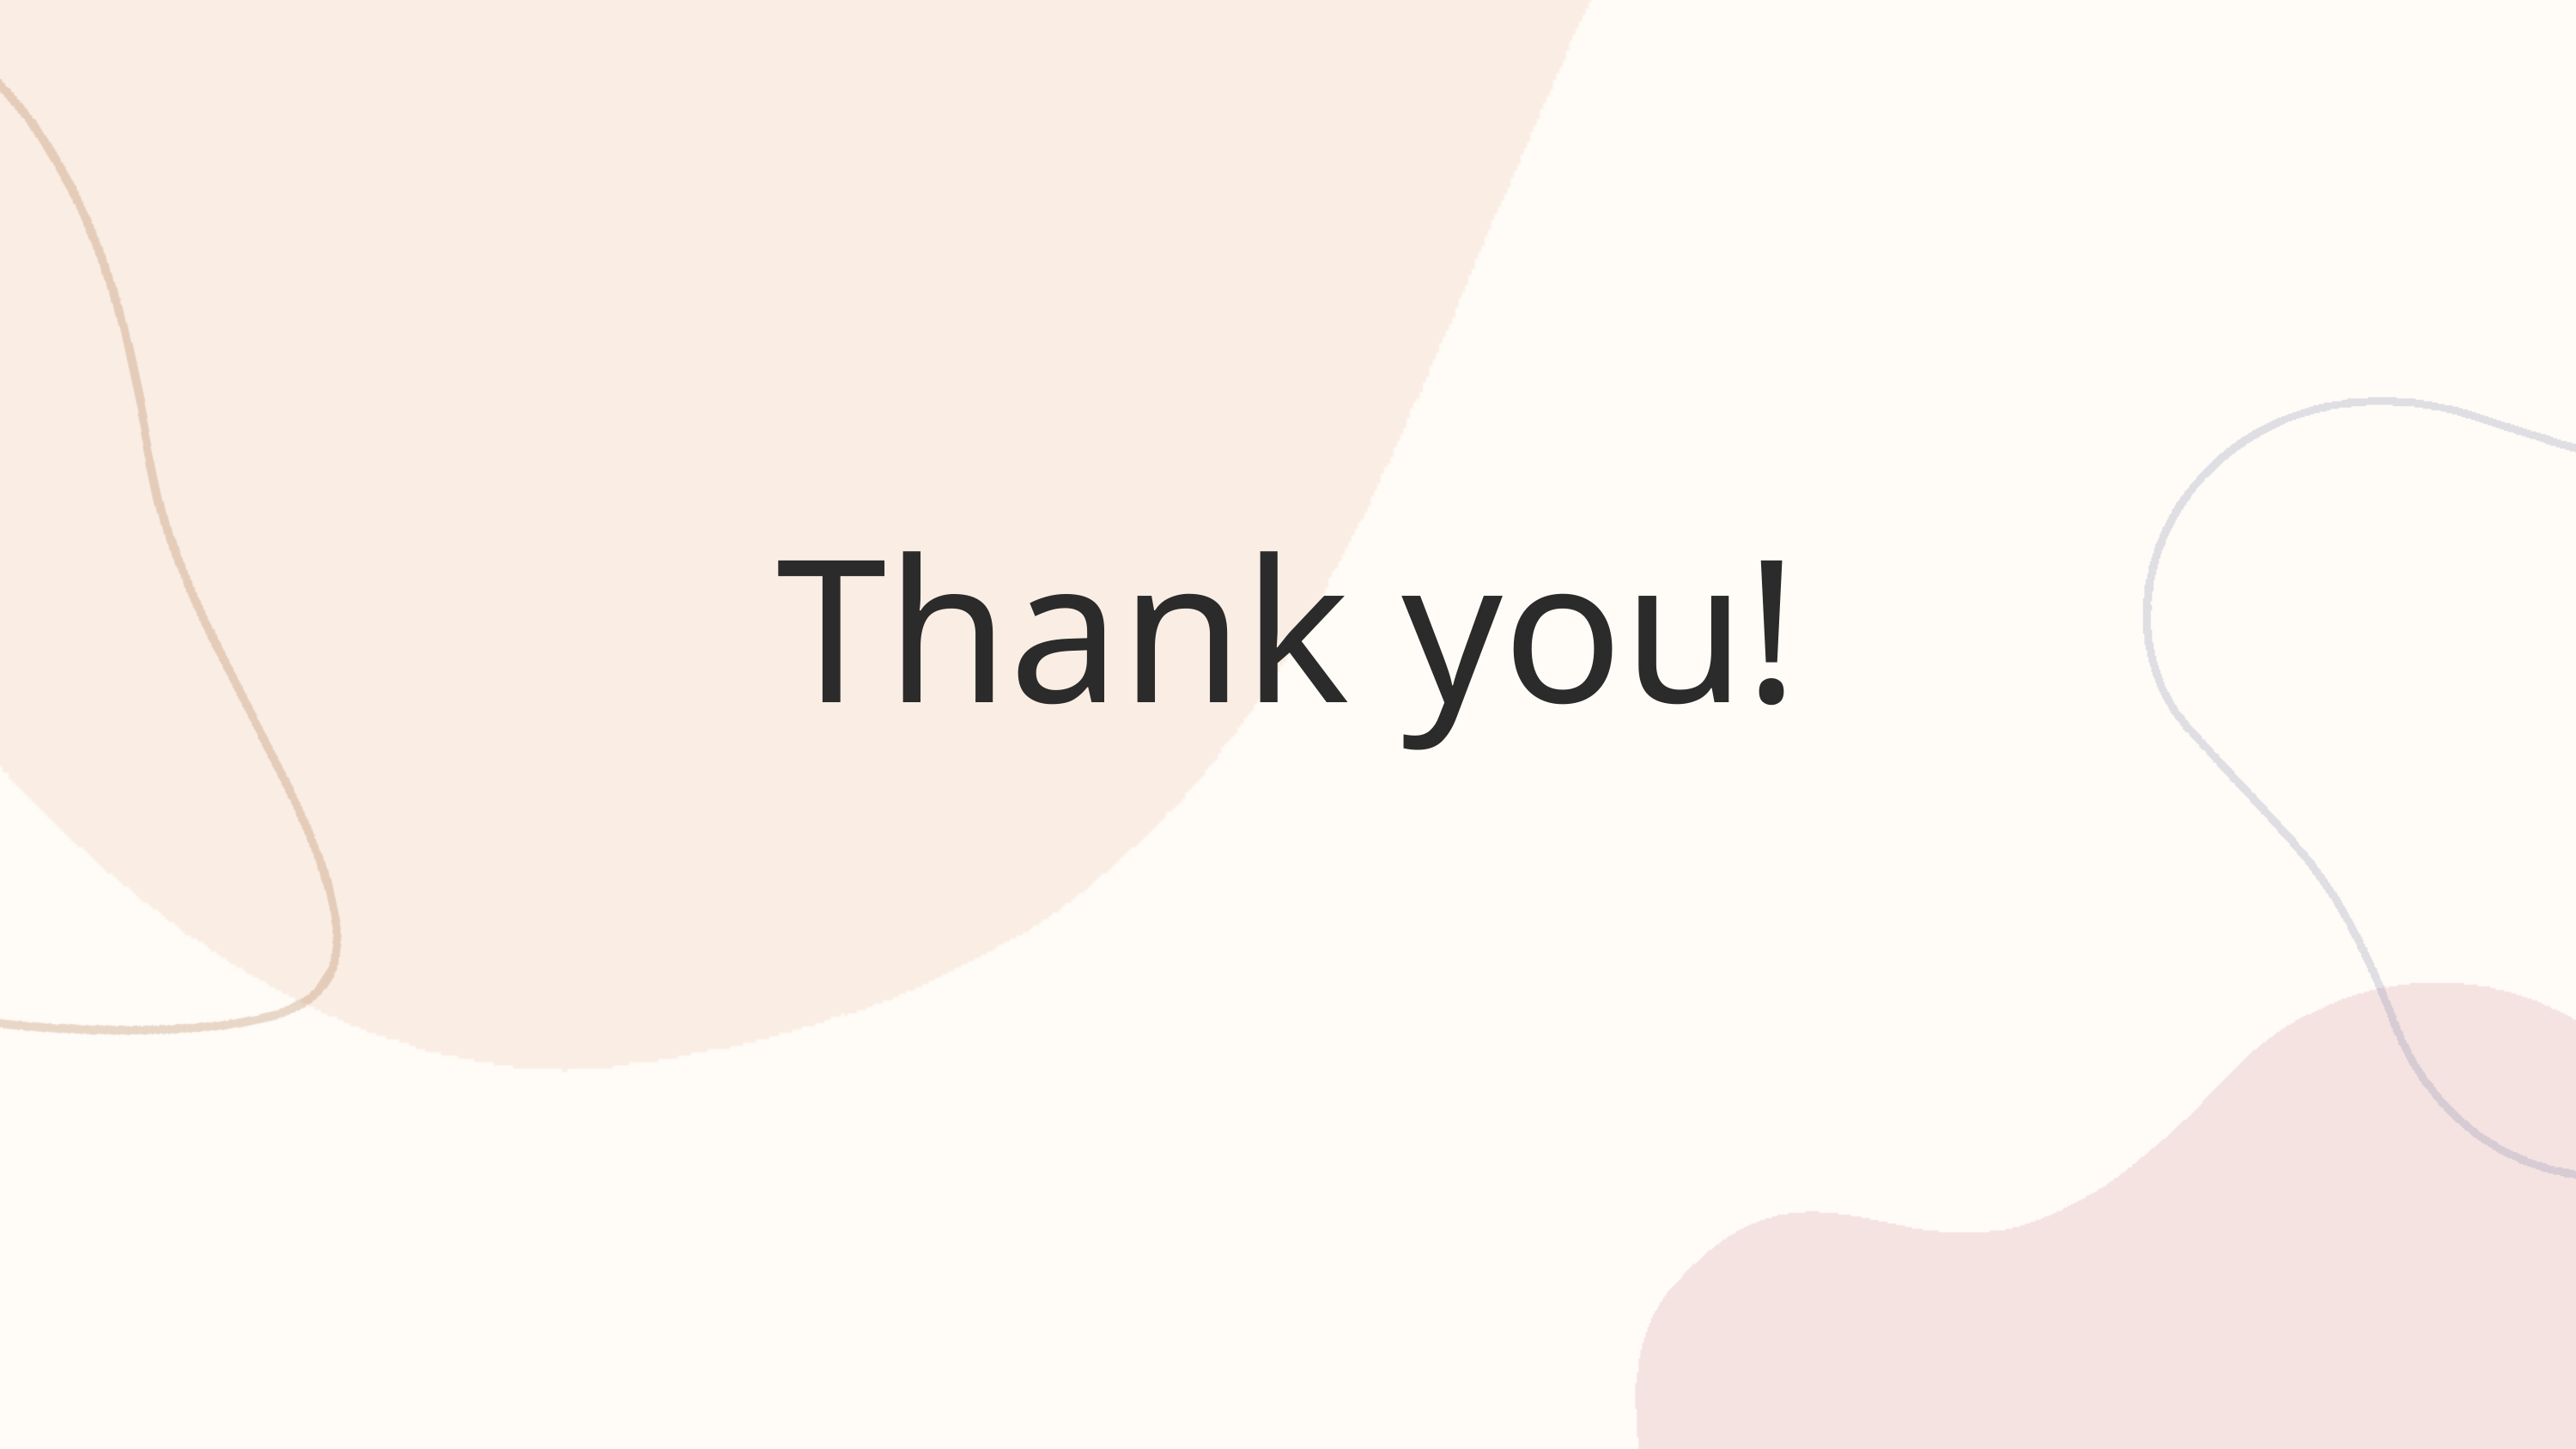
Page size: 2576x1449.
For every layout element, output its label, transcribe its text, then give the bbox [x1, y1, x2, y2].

text_box Thank you! [1710, 504, 1885, 743]
picture [0, 0, 2576, 1449]
